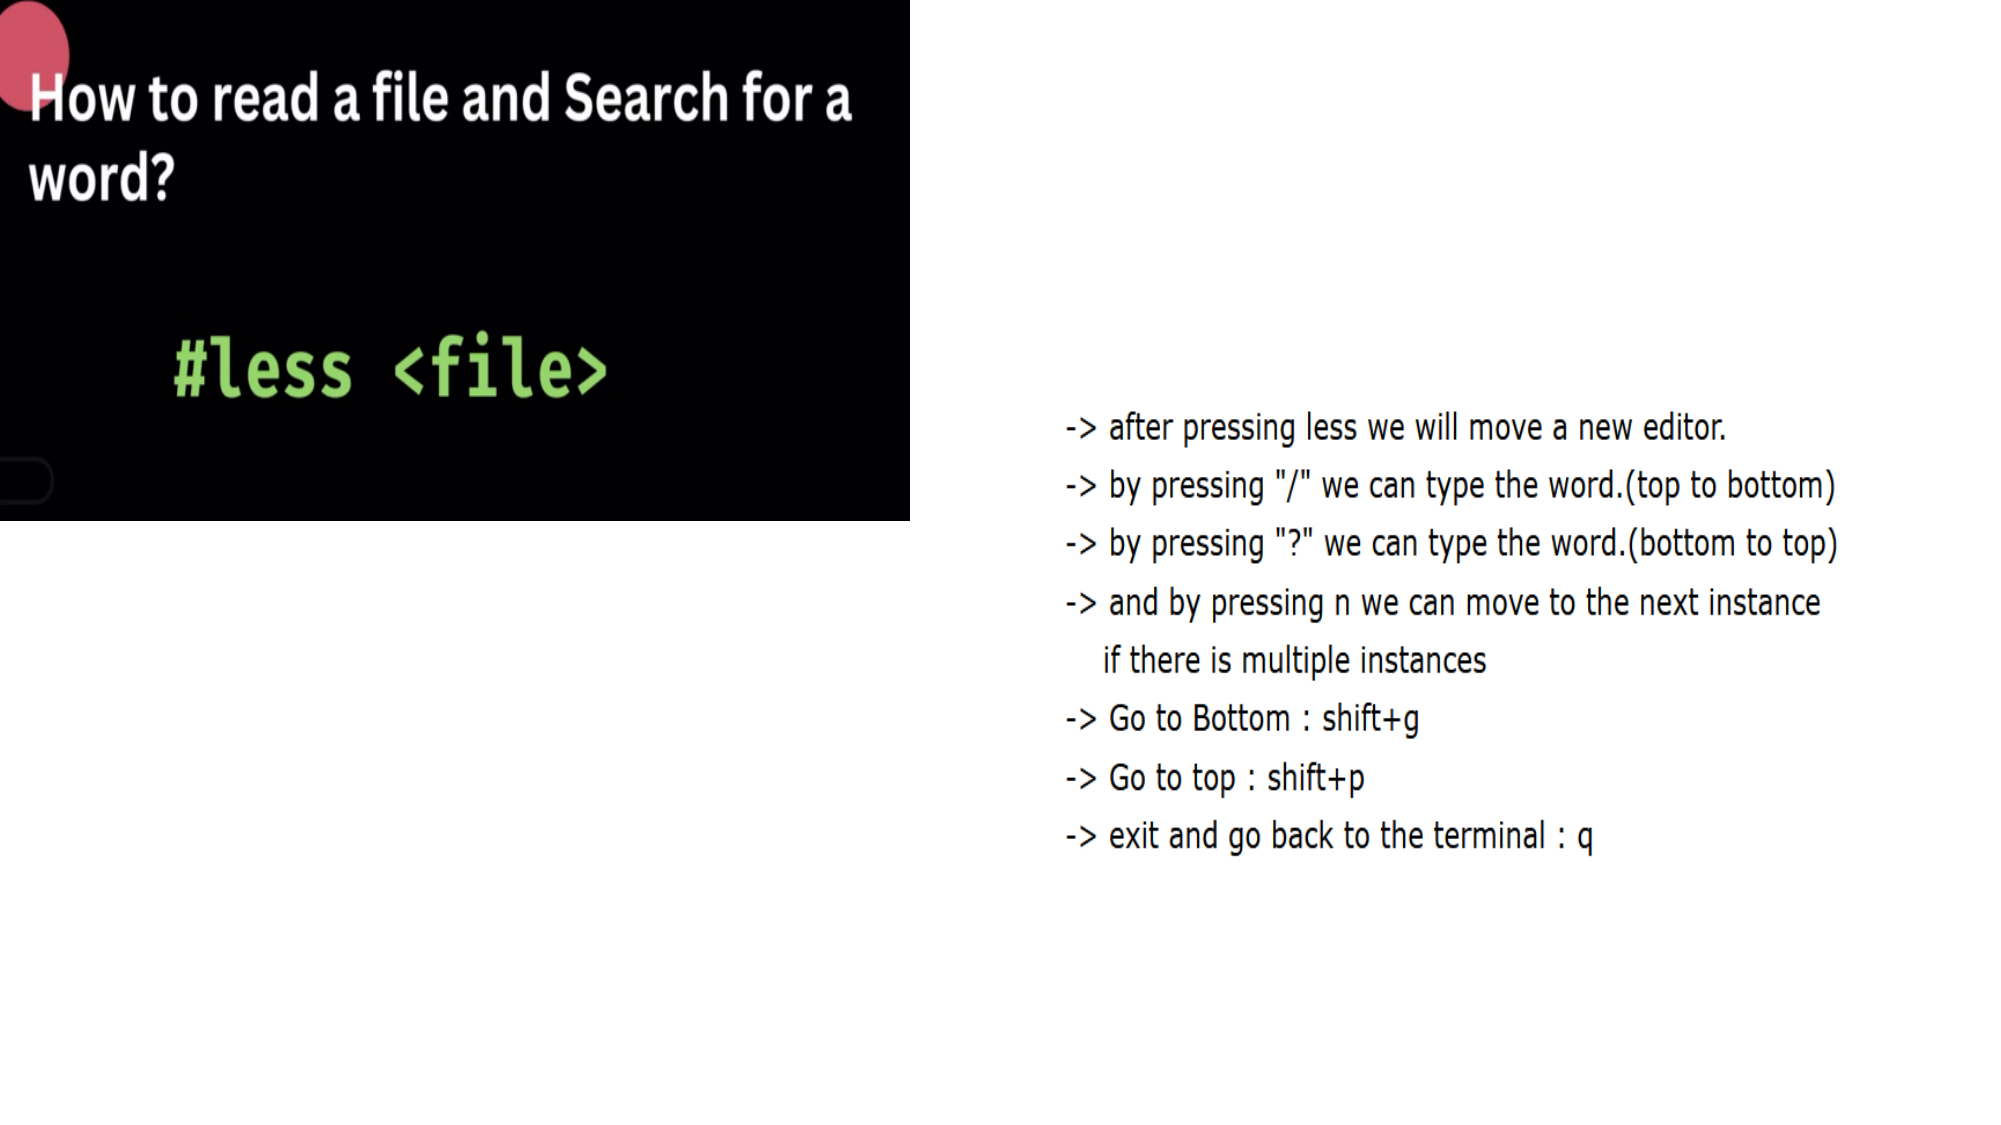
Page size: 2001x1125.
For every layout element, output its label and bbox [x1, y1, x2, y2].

picture [0, 0, 910, 521]
picture [1013, 368, 1903, 972]
